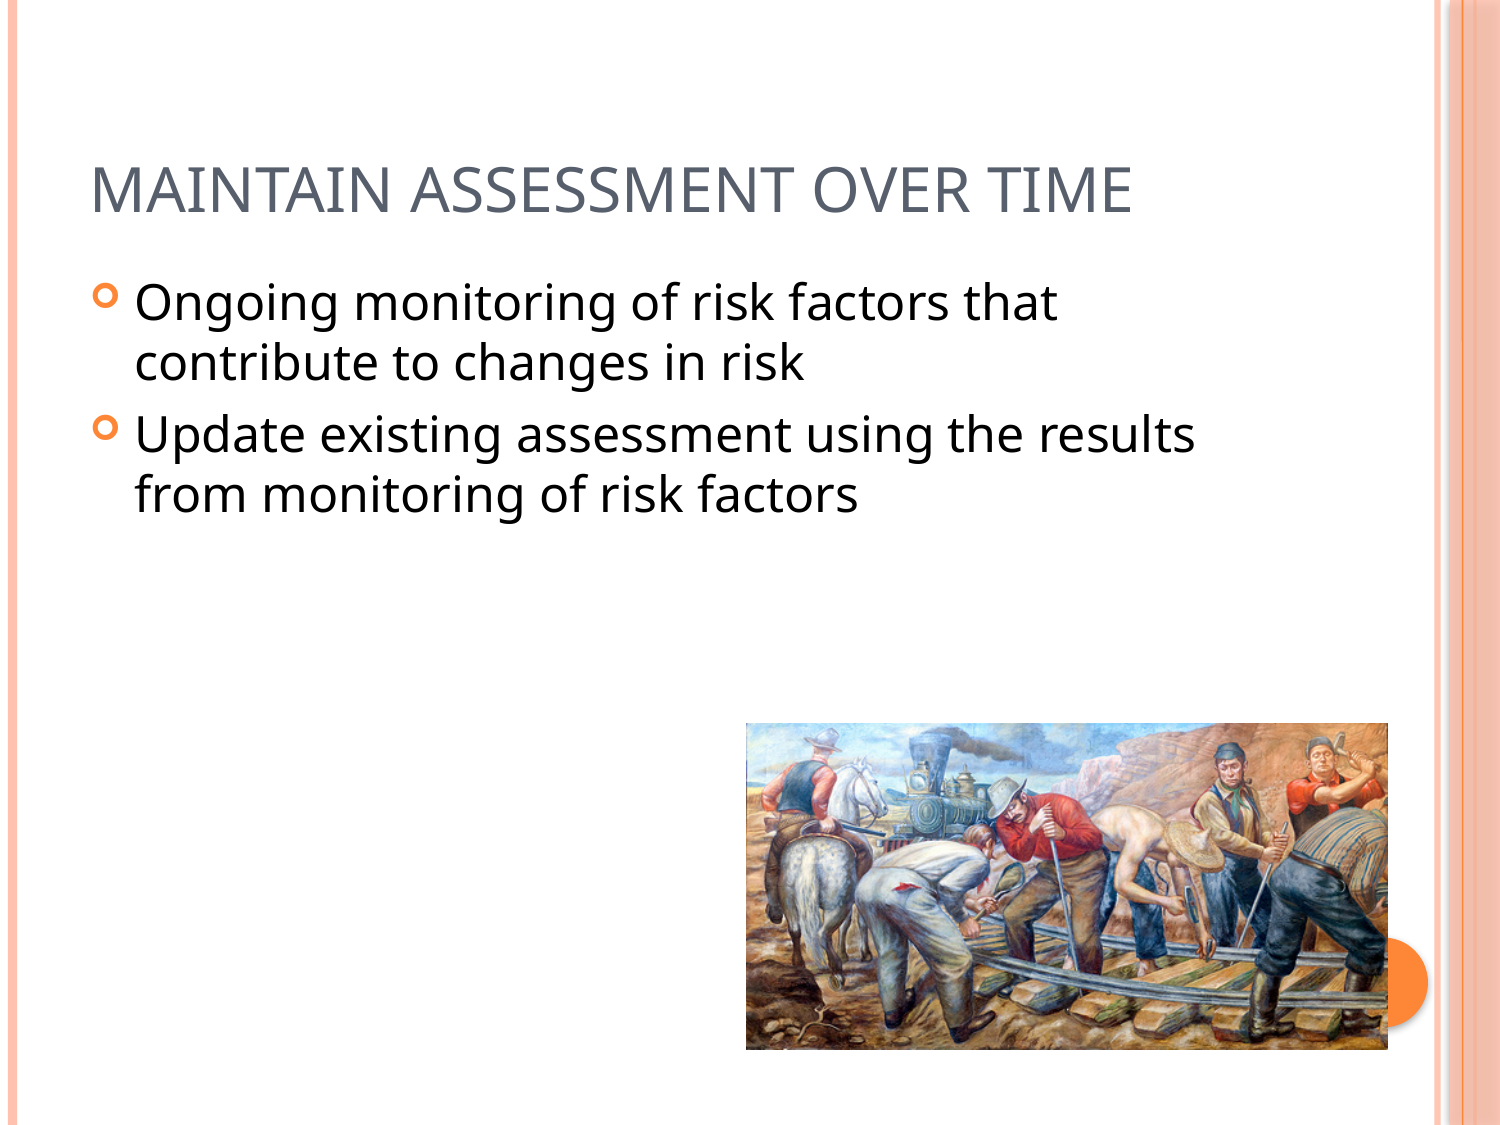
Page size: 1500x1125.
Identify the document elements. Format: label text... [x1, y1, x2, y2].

title Maintain assessment over time [75, 45, 1300, 233]
list Ongoing monitoring of risk factors that contribute to changes in risk Update existing assessment using the results from monitoring of risk factors [75, 262, 1300, 1062]
picture [746, 722, 1388, 1051]
